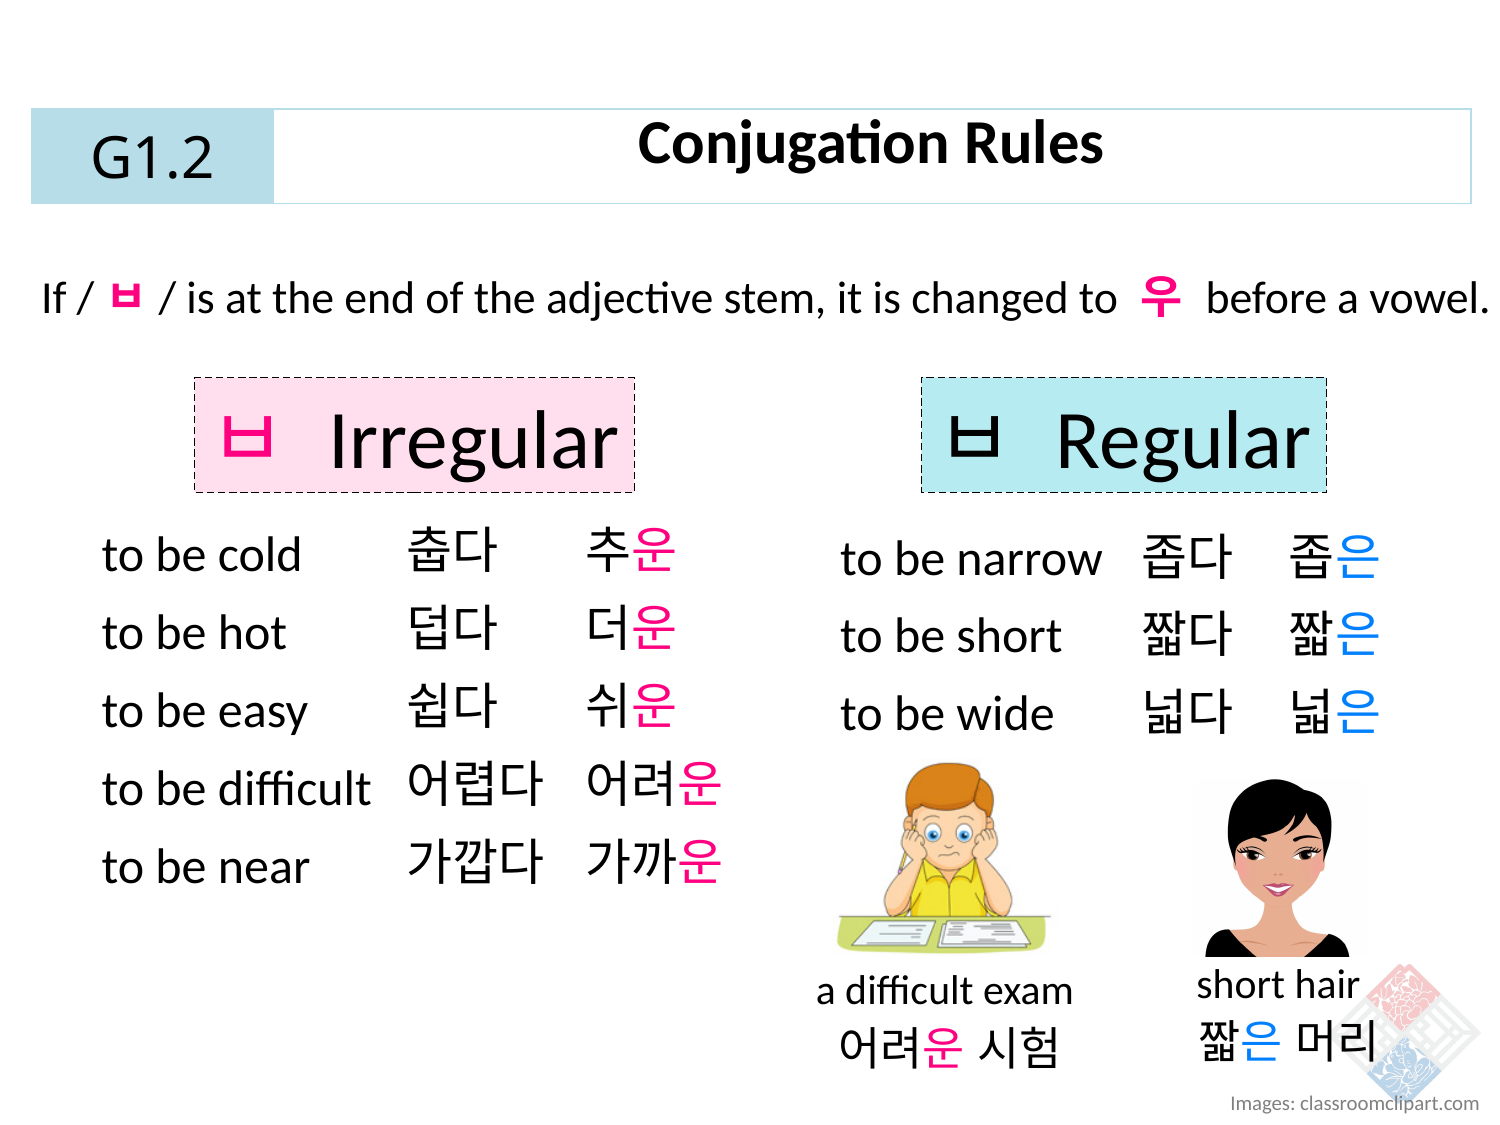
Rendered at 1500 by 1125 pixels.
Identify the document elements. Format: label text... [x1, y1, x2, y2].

text_box 추운 더운 쉬운 어려운 가까운 [570, 493, 739, 898]
picture [822, 758, 1063, 957]
text_box a difficult exam [801, 955, 1090, 1021]
text_box 춥다 덥다 쉽다 어렵다 가깝다 [391, 493, 560, 898]
text_box Images: classroomclipart.com [1215, 1082, 1495, 1123]
table_header Conjugation Rules [274, 110, 1470, 203]
picture [1193, 778, 1368, 957]
text_box If /ㅂ/ is at the end of the adjective stem, it is changed to 우 before a vowel. [26, 260, 1500, 330]
text_box 좁은 짧은 넓은 [1274, 499, 1396, 749]
text_box 좁다 짧다 넓다 [1126, 499, 1249, 749]
text_box 짧은 머리 [1183, 1005, 1395, 1075]
table_header G1.2 [32, 110, 272, 203]
text_box to be narrow to be short to be wide [825, 499, 1118, 749]
text_box to be cold to be hot to be easy to be difficult to be near [86, 496, 387, 901]
text_box ㅂ Regular [921, 377, 1327, 493]
text_box short hair [1181, 949, 1376, 1014]
text_box 어려운 시험 [824, 1021, 1077, 1082]
text_box ㅂ Irregular [194, 377, 635, 493]
